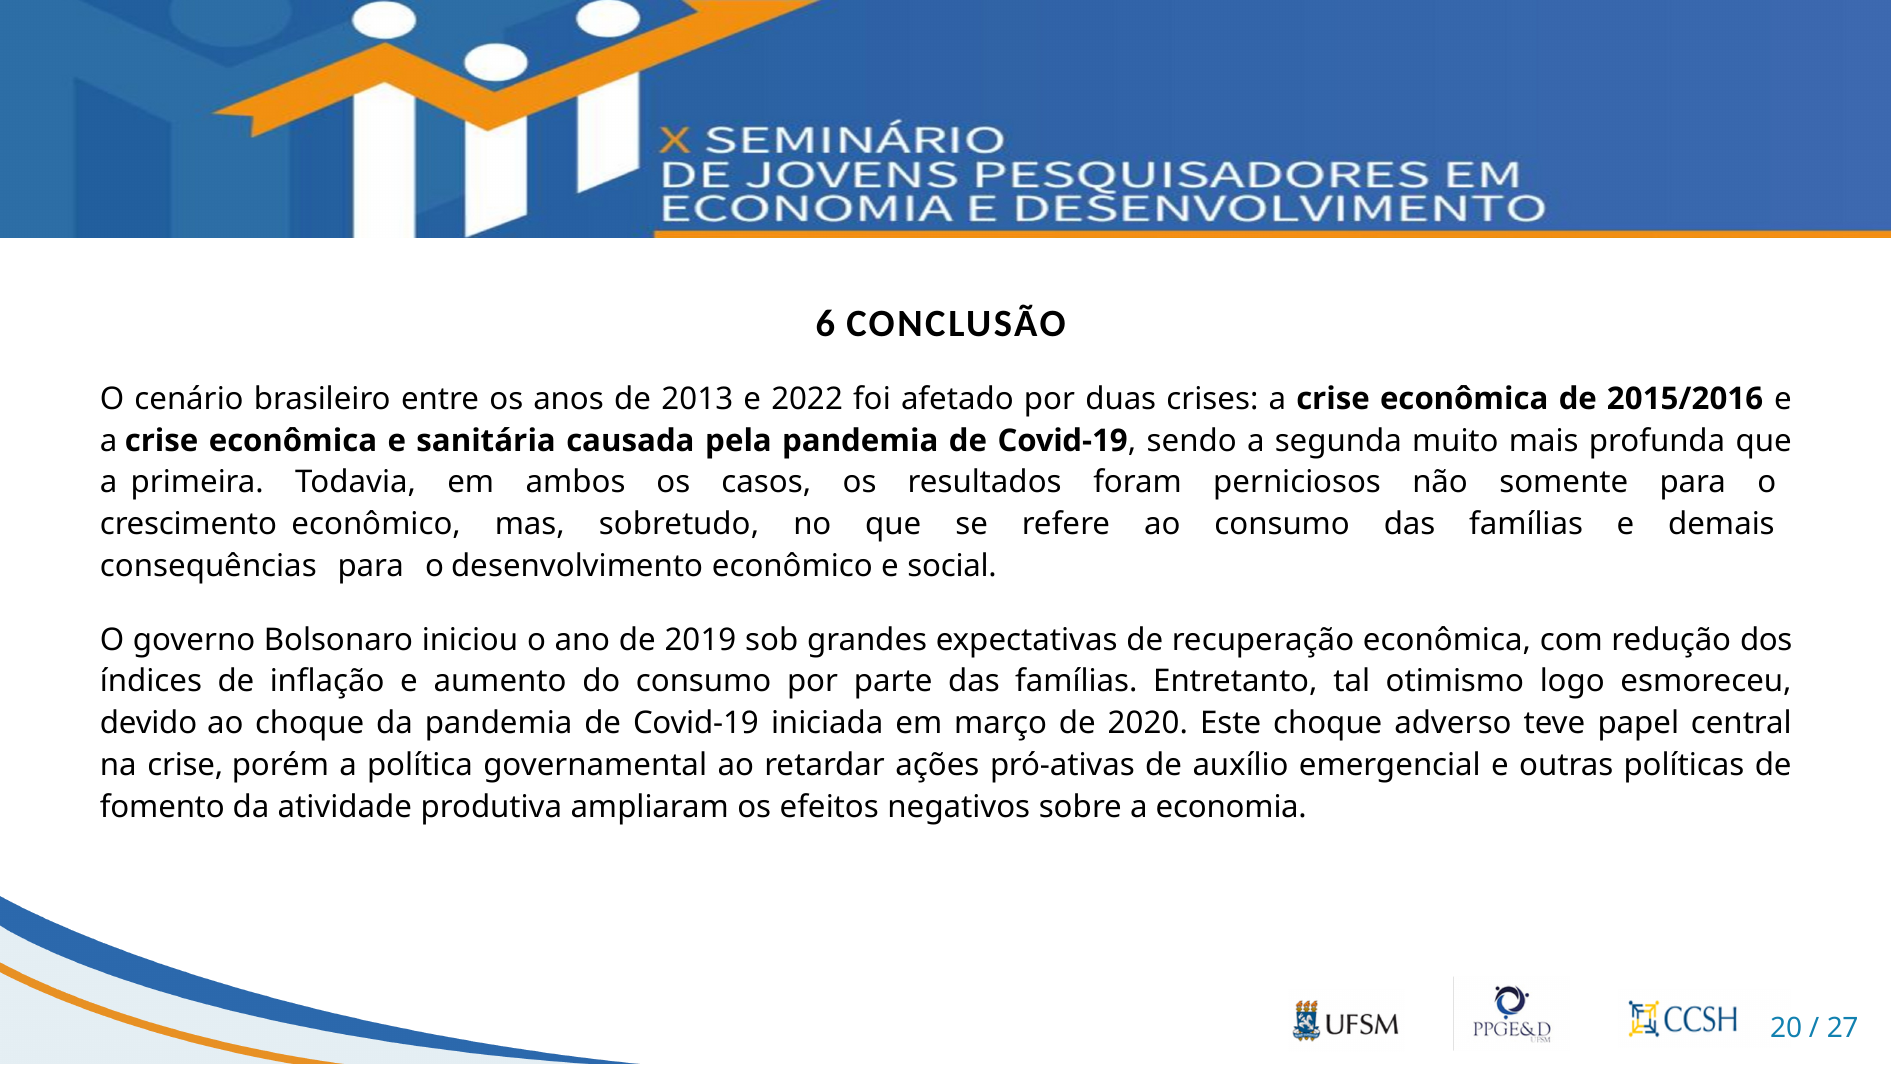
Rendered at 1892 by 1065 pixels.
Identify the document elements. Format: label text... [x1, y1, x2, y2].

title 6 CONCLUSÃO [813, 294, 1077, 371]
picture [0, 0, 1891, 238]
slide_number 20 / 27 [1797, 1005, 1862, 1065]
text_box O cenário brasileiro entre os anos de 2013 e 2022 foi afetado por duas crises: a crise econômica de 2015/2016 e a crise econômica e sanitária causada pela pandemia de Covid-19, sendo a segunda muito mais profunda que a primeira. Todavia, em ambos os casos, os resultados foram perniciosos não somente para o crescimento econômico, mas, sobretudo, no que se refere ao consumo das famílias e demais consequências para o desenvolvimento econômico e social. O governo Bolsonaro iniciou o ano de 2019 sob grandes expectativas de recuperação econômica, com redução dos índices de inflação e aumento do consumo por parte das famílias. Entretanto, tal otimismo logo esmoreceu, devido ao choque da pandemia de Covid-19 iniciada em março de 2020. Este choque adverso teve papel central na crise, porém a política governamental ao retardar ações pró-ativas de auxílio emergencial e outras políticas de fomento da atividade produtiva ampliaram os efeitos negativos sobre a economia. [97, 371, 1793, 824]
picture [0, 895, 1791, 1065]
